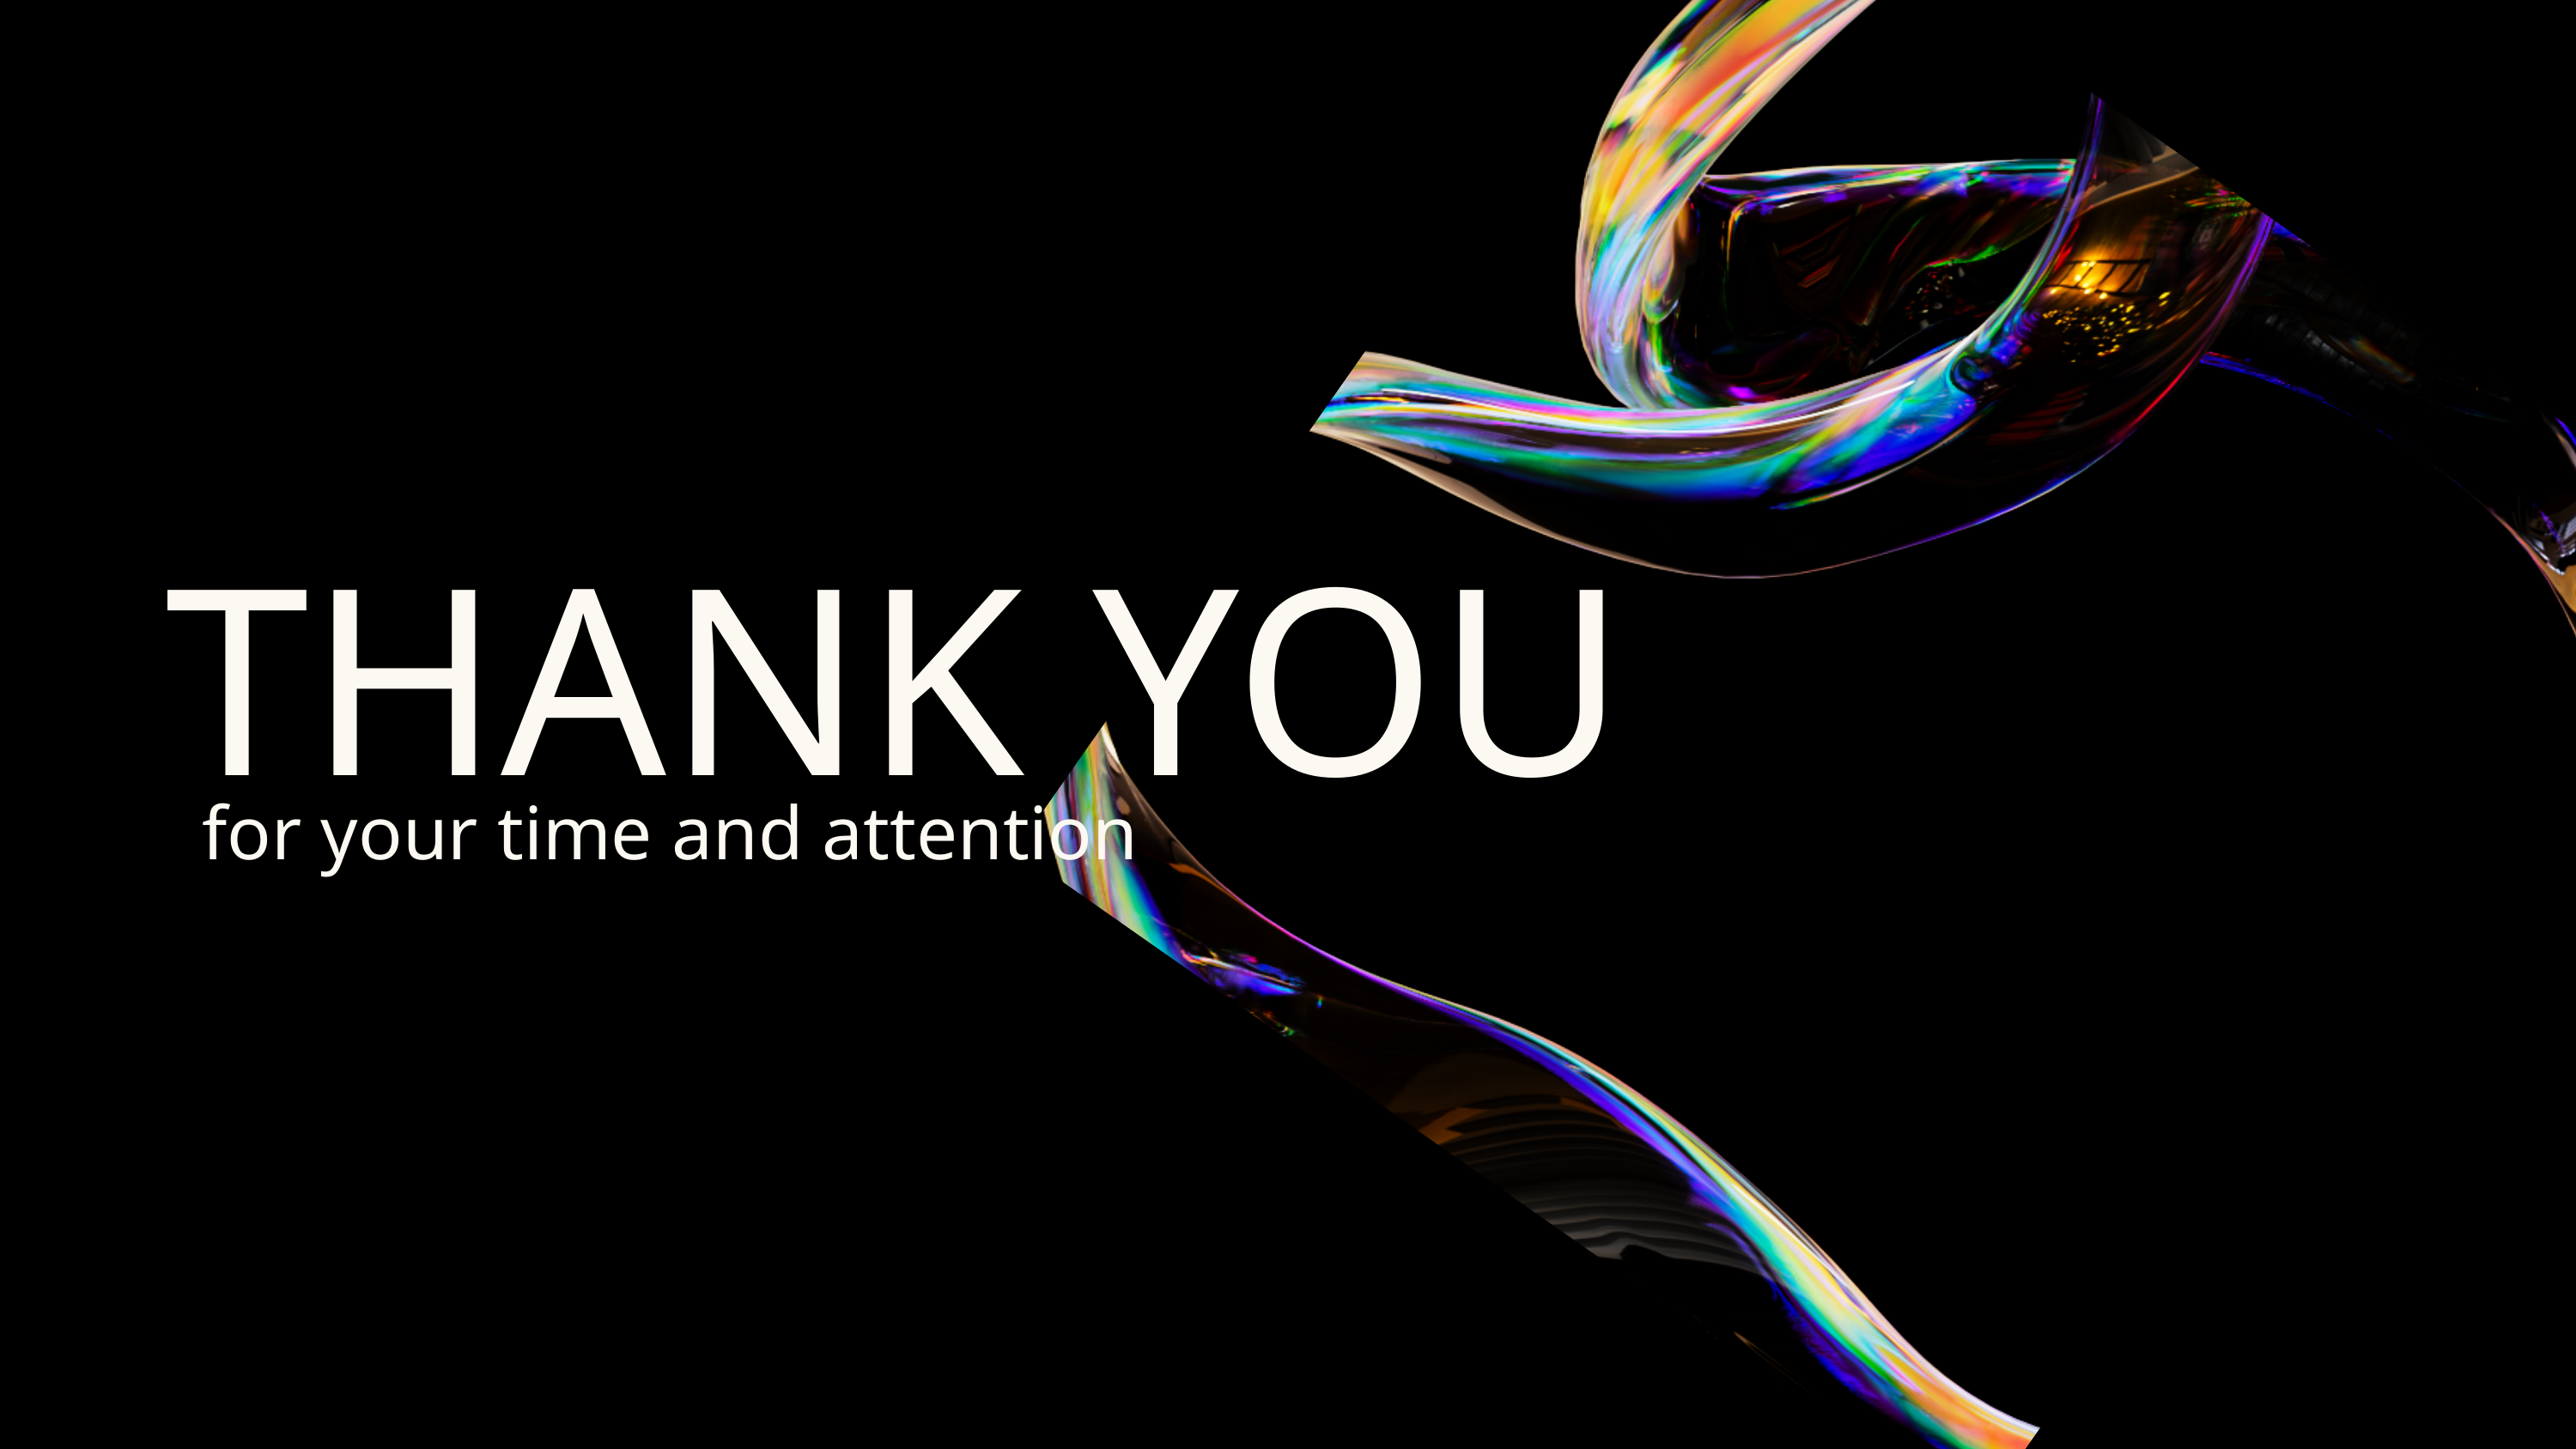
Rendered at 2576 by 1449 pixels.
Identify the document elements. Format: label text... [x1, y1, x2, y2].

text_box for your time and attention [202, 793, 1401, 875]
text_box THANK YOU [165, 542, 1773, 828]
text_box [1052, 0, 2576, 1449]
